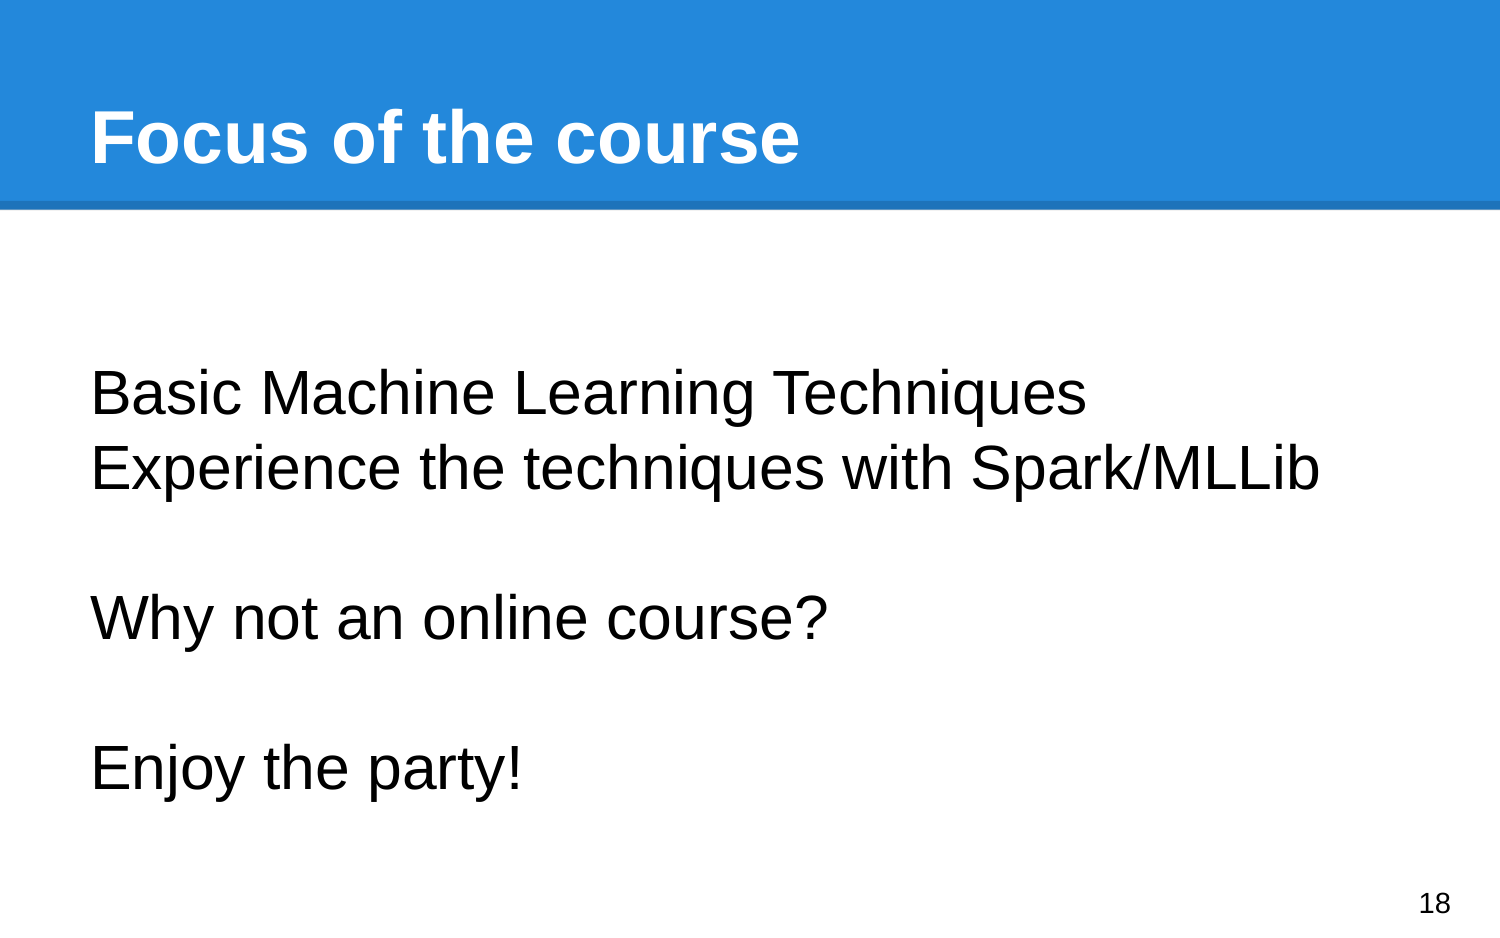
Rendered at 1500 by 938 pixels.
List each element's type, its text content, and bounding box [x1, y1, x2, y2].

list Basic Machine Learning Techniques Experience the techniques with Spark/MLLib Why not an online course? Enjoy the party! [75, 337, 1425, 898]
slide_number ‹#› [1403, 865, 1494, 938]
title Focus of the course [75, 37, 1425, 194]
